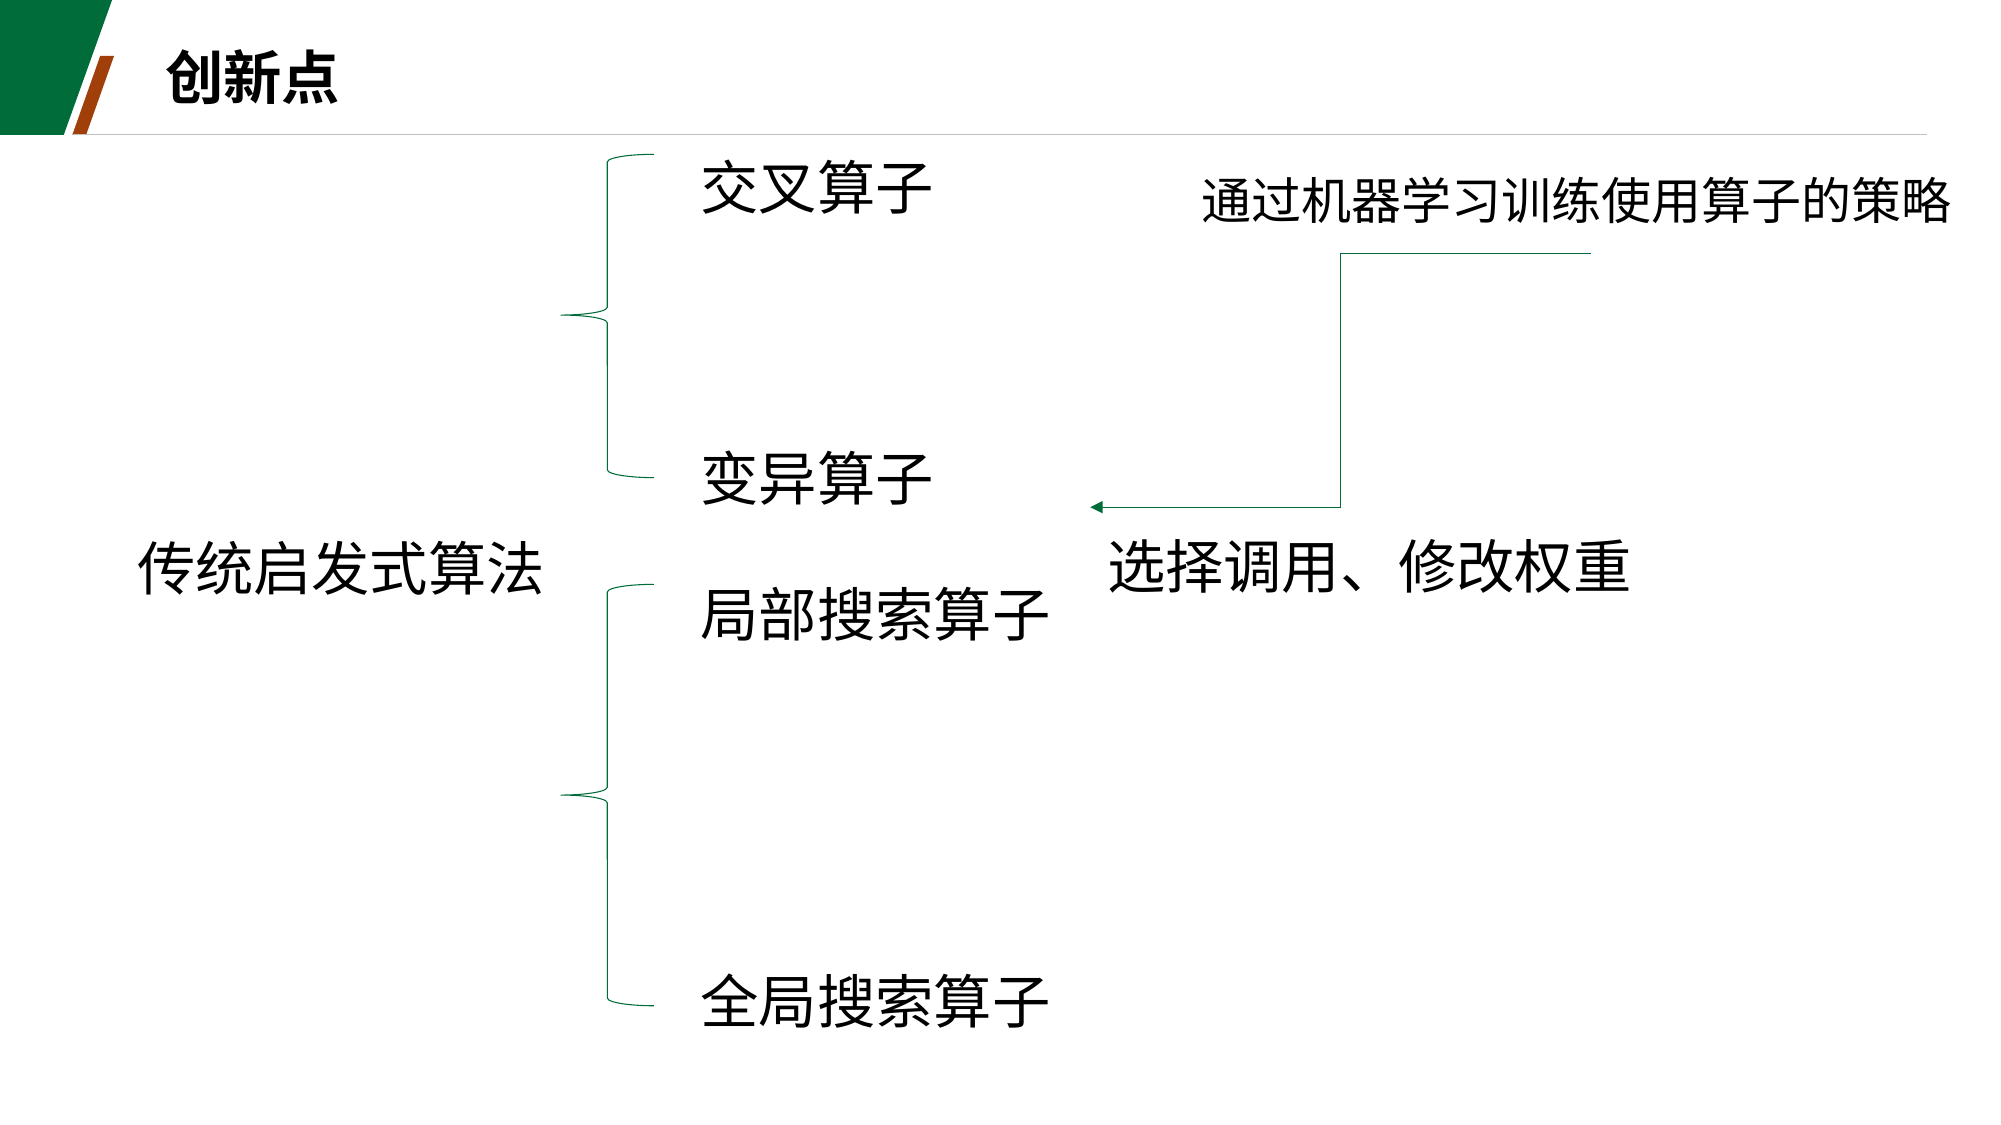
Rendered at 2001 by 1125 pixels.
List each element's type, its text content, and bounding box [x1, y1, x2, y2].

text_box [560, 583, 654, 1007]
text_box 传统启发式算法 [122, 524, 643, 610]
text_box [560, 153, 654, 479]
text_box 局部搜索算子 [686, 570, 1156, 656]
text_box 通过机器学习训练使用算子的策略 [1186, 161, 2000, 237]
text_box 交叉算子 [686, 143, 1016, 229]
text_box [1090, 253, 1591, 508]
title 创新点 [150, 40, 1513, 120]
text_box 变异算子 [686, 434, 985, 520]
text_box 全局搜索算子 [686, 957, 1375, 1043]
text_box 选择调用、修改权重 [1092, 522, 1742, 608]
